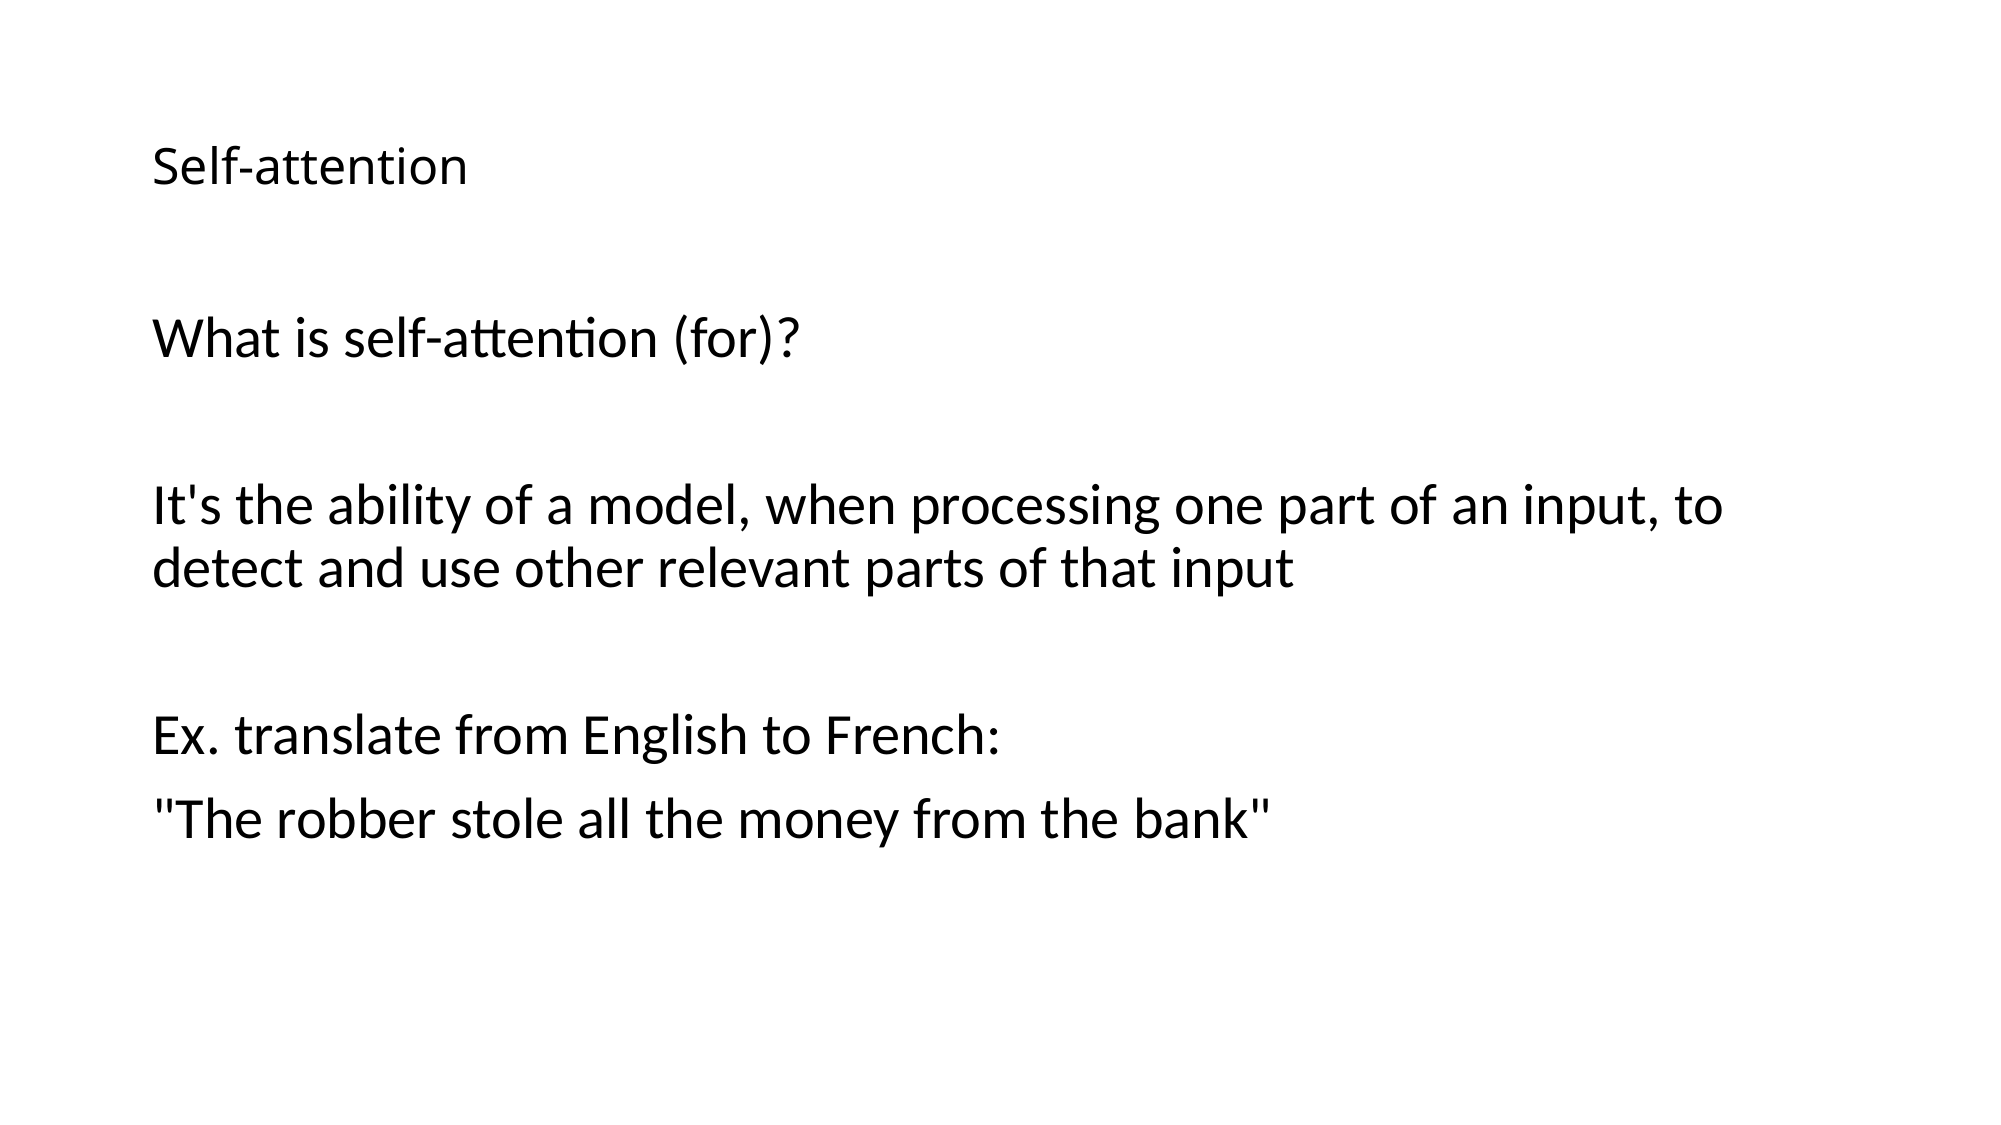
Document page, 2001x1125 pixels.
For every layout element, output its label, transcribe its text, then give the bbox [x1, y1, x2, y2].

list What is self-attention (for)? It's the ability of a model, when processing one part of an input, to detect and use other relevant parts of that input Ex. translate from English to French: "The robber stole all the money from the bank" [137, 299, 1863, 1014]
title Self-attention [137, 59, 1863, 278]
